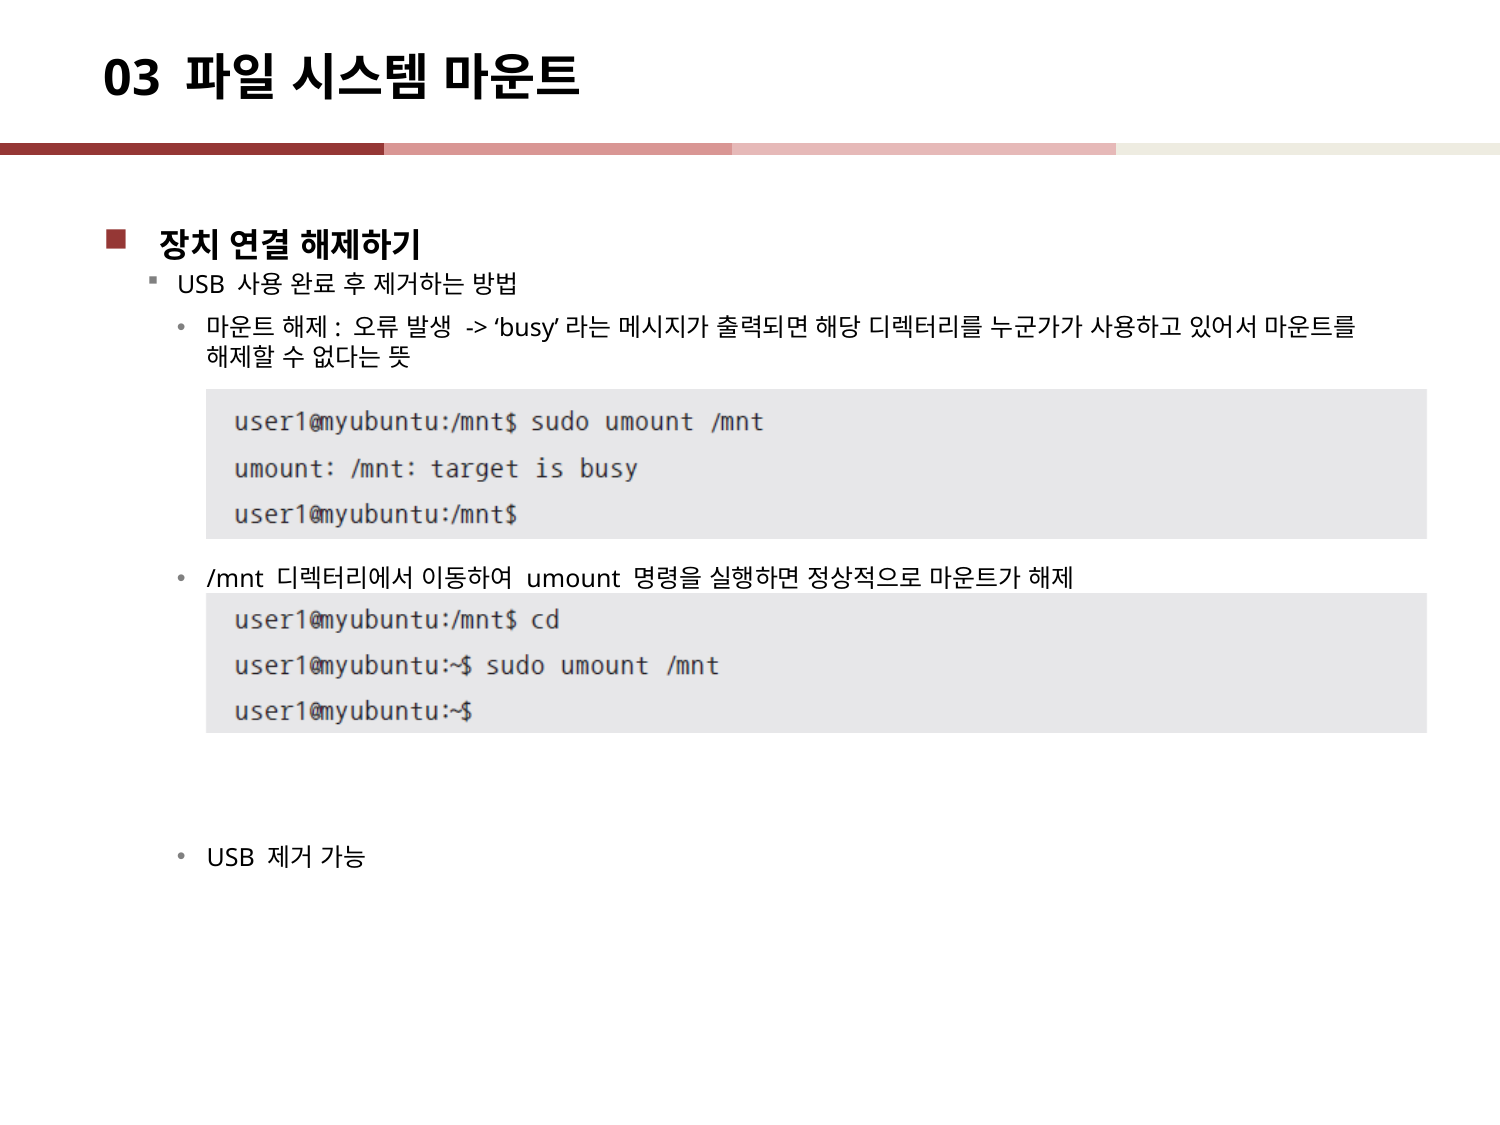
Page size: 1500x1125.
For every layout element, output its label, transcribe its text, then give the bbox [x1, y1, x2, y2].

title 03 파일 시스템 마운트 [88, 30, 1330, 121]
picture [206, 389, 1430, 540]
picture [202, 592, 1430, 733]
list 장치 연결 해제하기 USB 사용 완료 후 제거하는 방법 마운트 해제: 오류 발생 -> ‘busy’라는 메시지가 출력되면 해당 디렉터리를 누군가가 사용하고 있어서 마운트를 해제할 수 없다는 뜻 /mnt 디렉터리에서 이동하여 umount 명령을 실행하면 정상적으로 마운트가 해제 USB 제거 가능 [88, 196, 1436, 1083]
